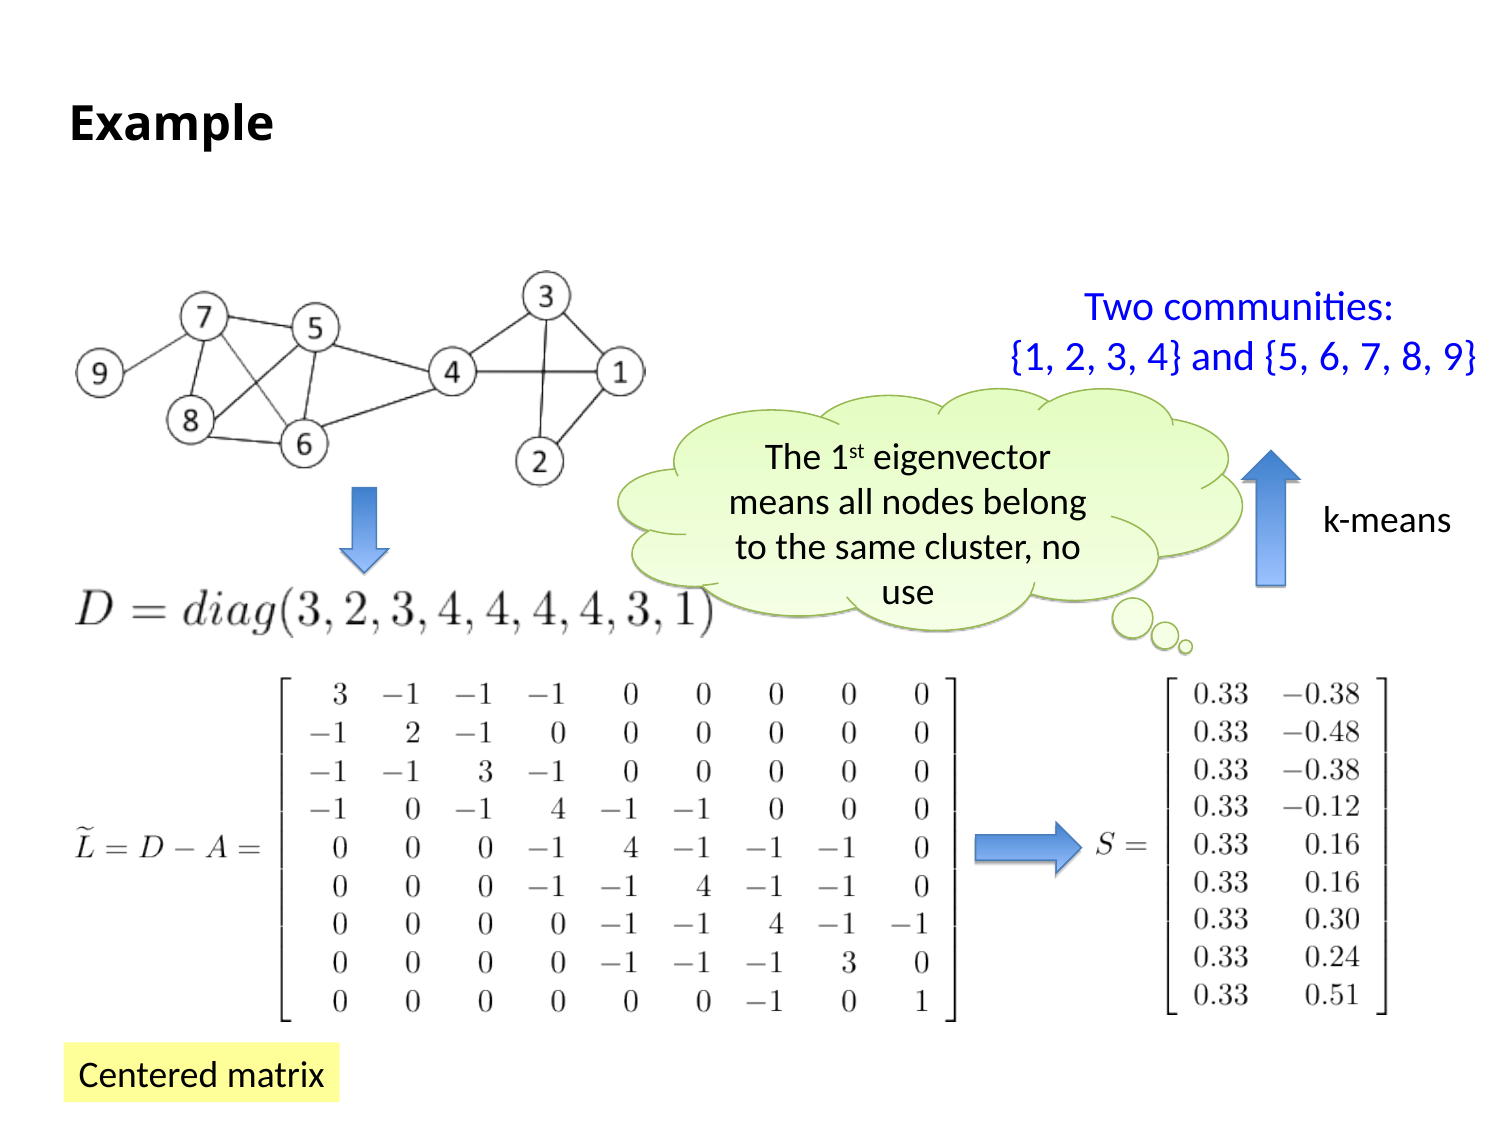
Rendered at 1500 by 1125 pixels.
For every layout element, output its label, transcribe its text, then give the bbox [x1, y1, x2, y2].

picture [74, 676, 958, 1022]
text_box [340, 488, 389, 573]
text_box The 1st eigenvector means all nodes belong to the same cluster, no use [1112, 597, 1153, 639]
text_box [975, 822, 1082, 873]
text_box k-means [1308, 487, 1467, 548]
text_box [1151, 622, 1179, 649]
text_box The 1st eigenvector means all nodes belong to the same cluster, no use [617, 388, 1243, 631]
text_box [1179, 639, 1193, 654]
picture [74, 270, 646, 488]
picture [1096, 676, 1388, 1015]
text_box Centered matrix [63, 1042, 340, 1103]
text_box [1242, 450, 1300, 586]
text_box Two communities: {1, 2, 3, 4} and {5, 6, 7, 8, 9} [995, 271, 1493, 387]
picture [74, 585, 715, 638]
title Example [53, 91, 1348, 160]
